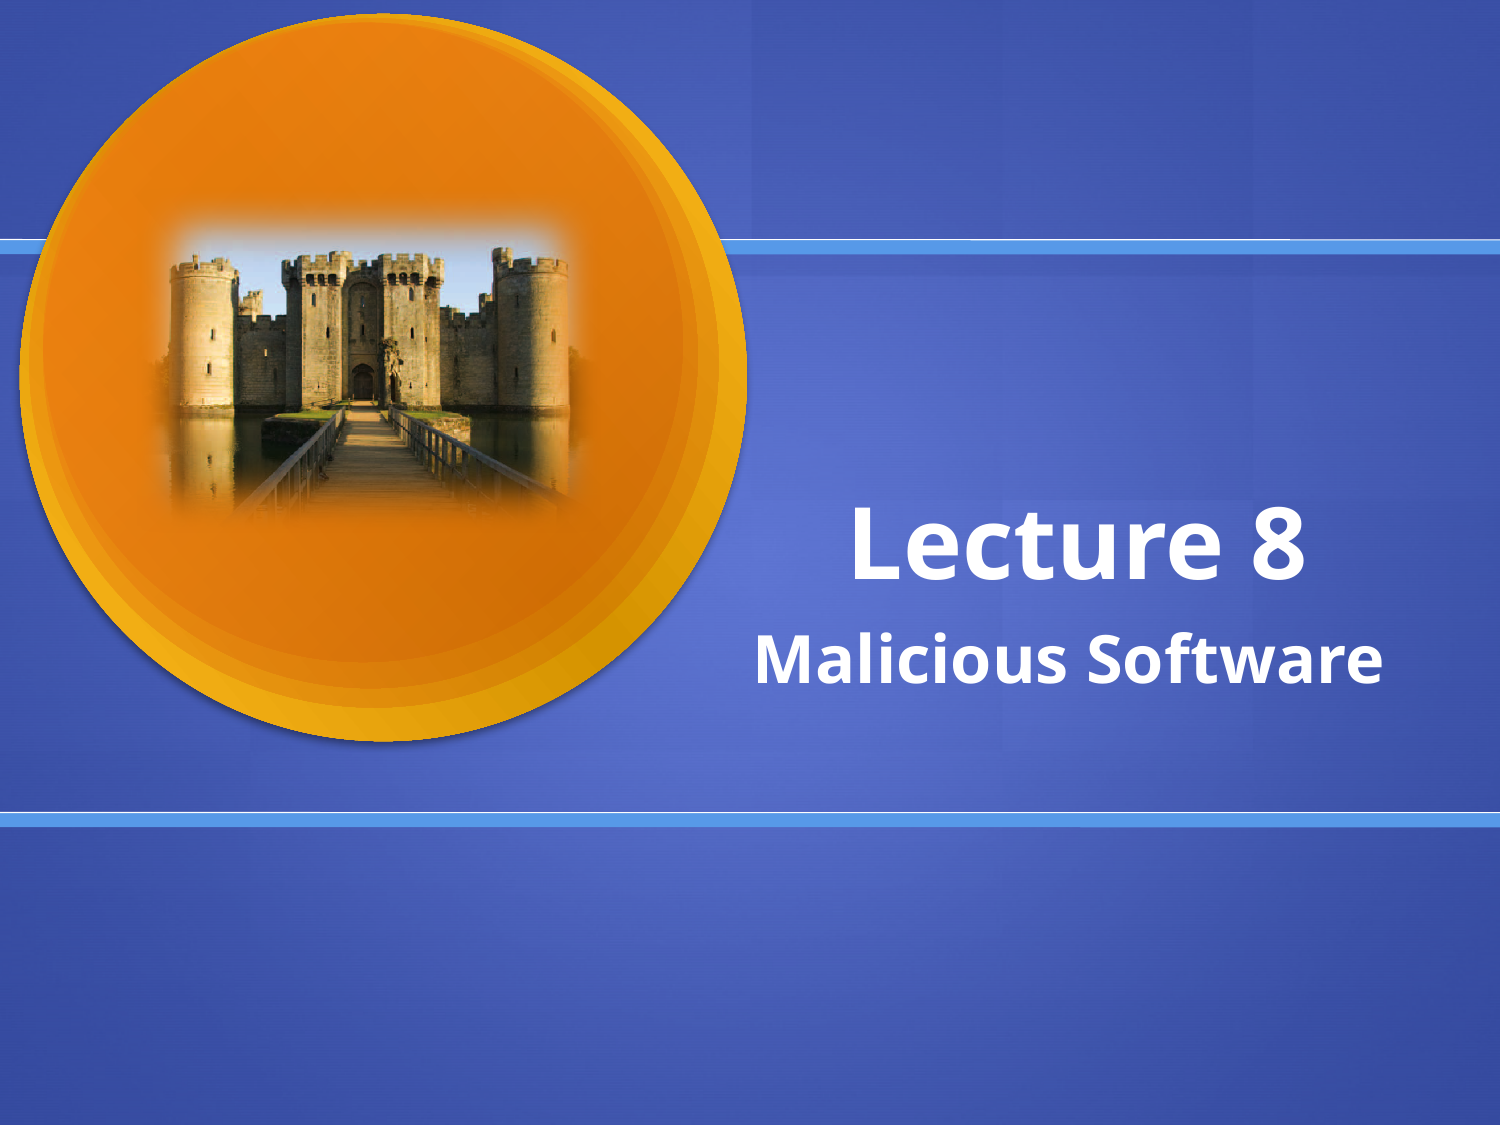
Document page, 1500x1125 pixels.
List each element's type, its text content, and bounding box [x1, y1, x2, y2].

subtitle Malicious Software [675, 608, 1481, 755]
title Lecture 8 [675, 258, 1481, 608]
picture [136, 186, 601, 535]
